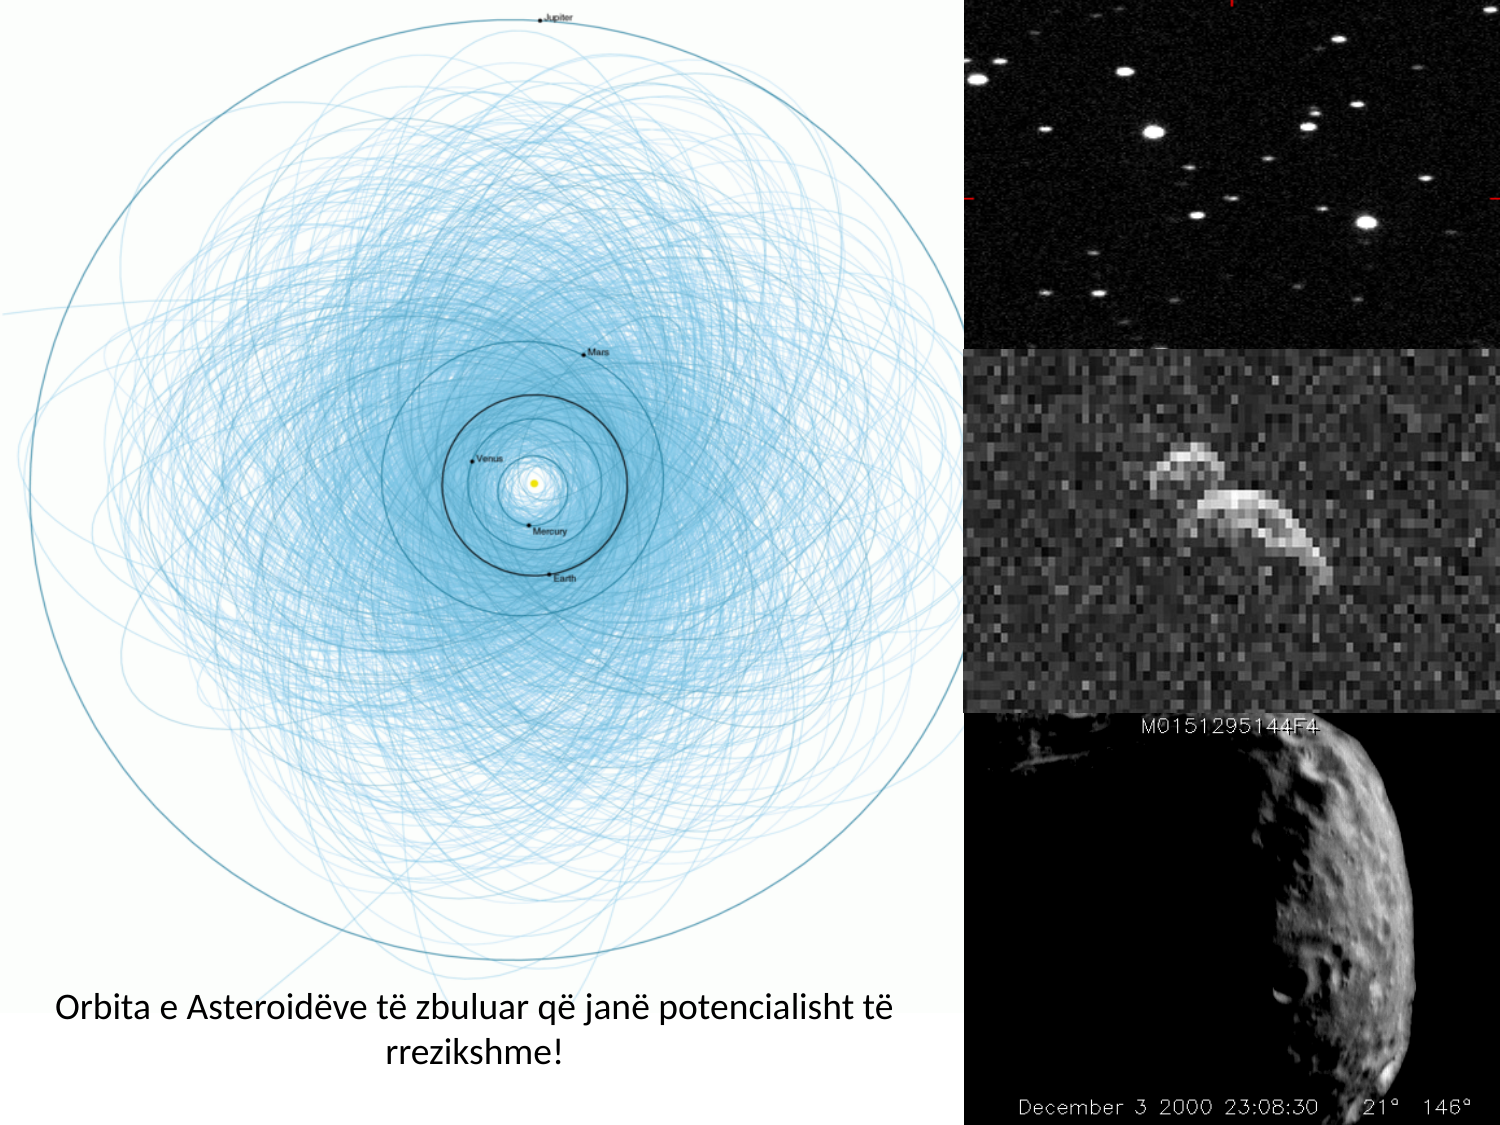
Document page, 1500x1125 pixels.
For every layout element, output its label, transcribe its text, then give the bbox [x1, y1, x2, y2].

picture [0, 0, 1500, 1125]
text_box Orbita e Asteroidëve të zbuluar që janë potencialisht të rrezikshme! [24, 1022, 925, 1080]
